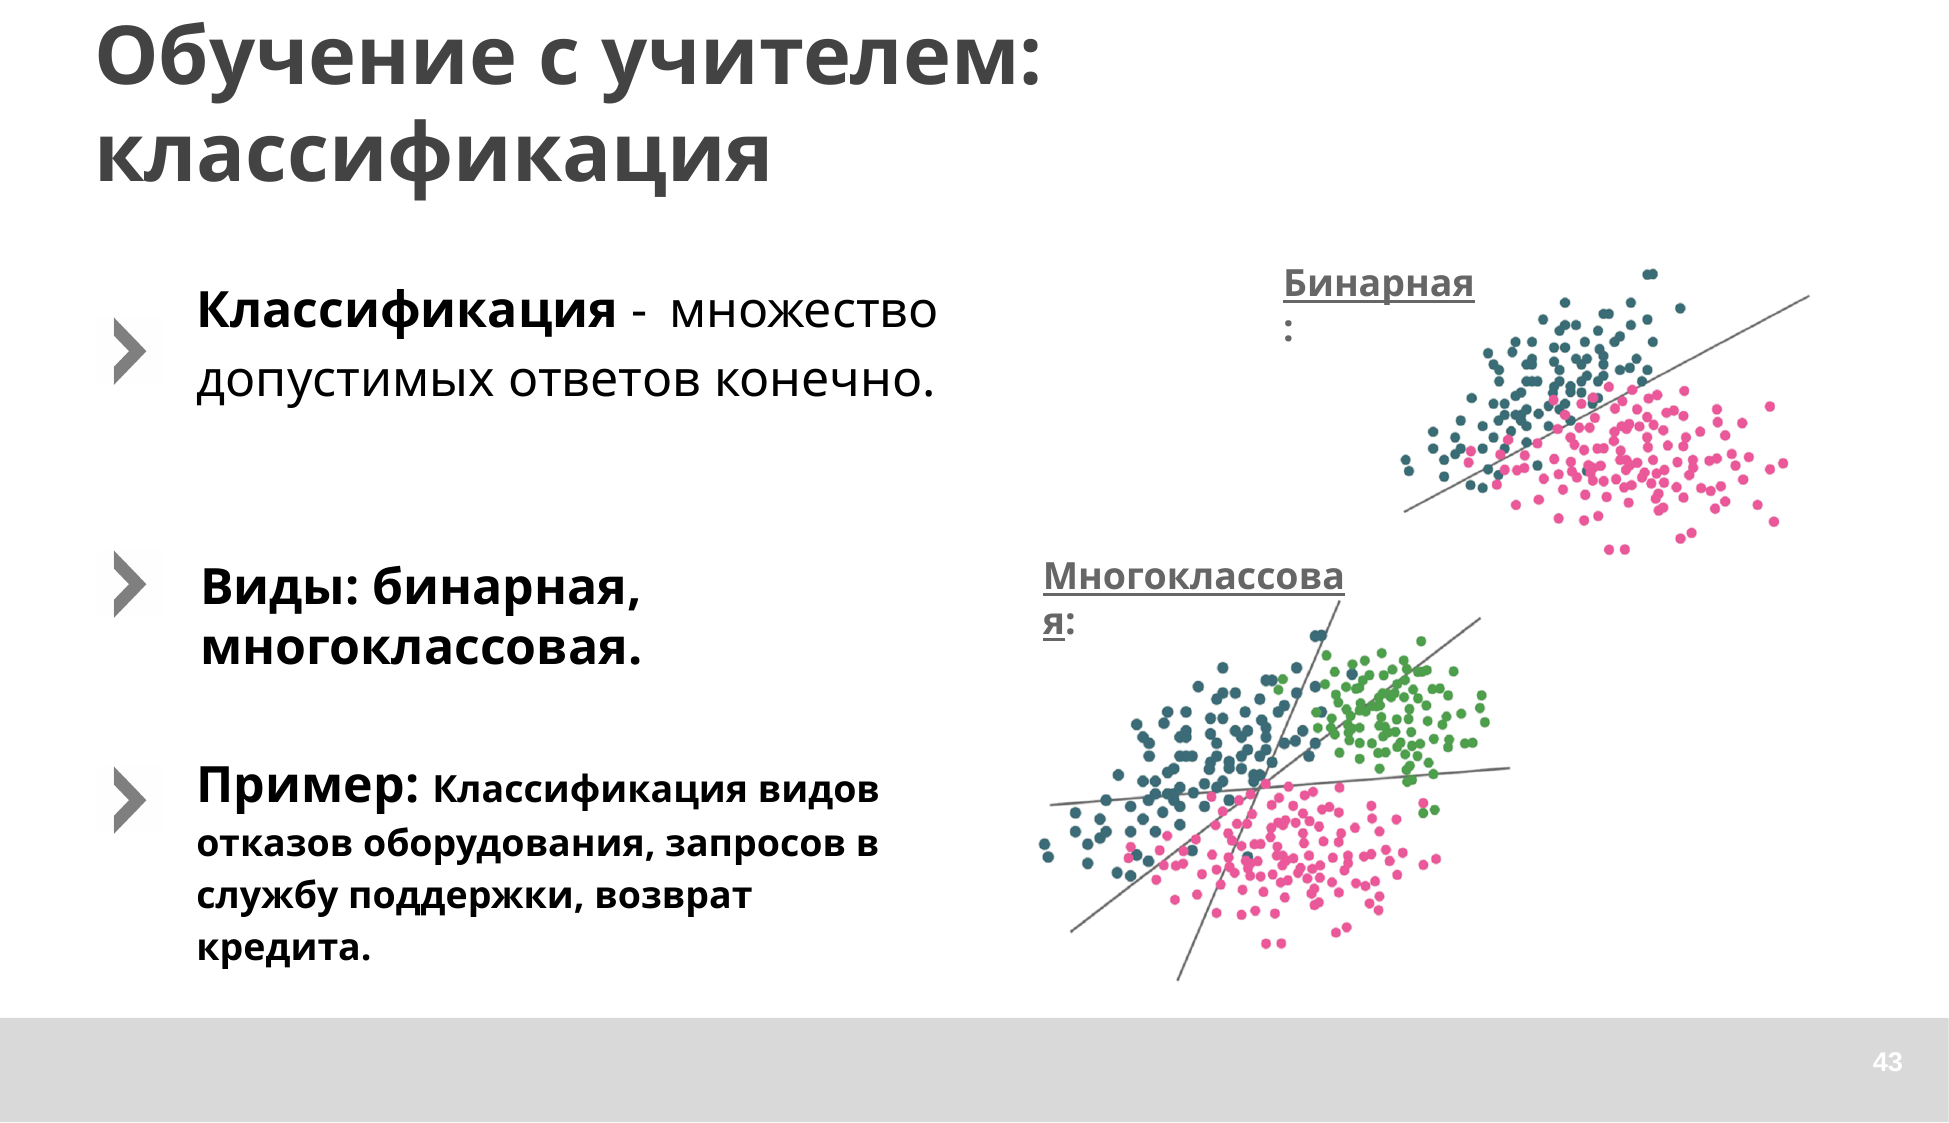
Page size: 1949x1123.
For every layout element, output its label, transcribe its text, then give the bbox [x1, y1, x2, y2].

title Обучение с учителем: классификация [74, 72, 1653, 218]
picture [97, 766, 163, 834]
slide_number 43 [1805, 1017, 1923, 1104]
picture [97, 317, 163, 385]
text_box Многоклассовая: [1023, 532, 1348, 594]
list Классификация - множество допустимых ответов конечно. [176, 248, 1132, 445]
picture [97, 550, 163, 618]
text_box Пример: Классификация видов отказов оборудования, запросов в службу поддержки, возврат кредита. [176, 723, 937, 891]
text_box Виды: бинарная, многоклассовая. [180, 534, 994, 638]
picture [988, 215, 1862, 1004]
text_box Бинарная: [1263, 239, 1348, 347]
